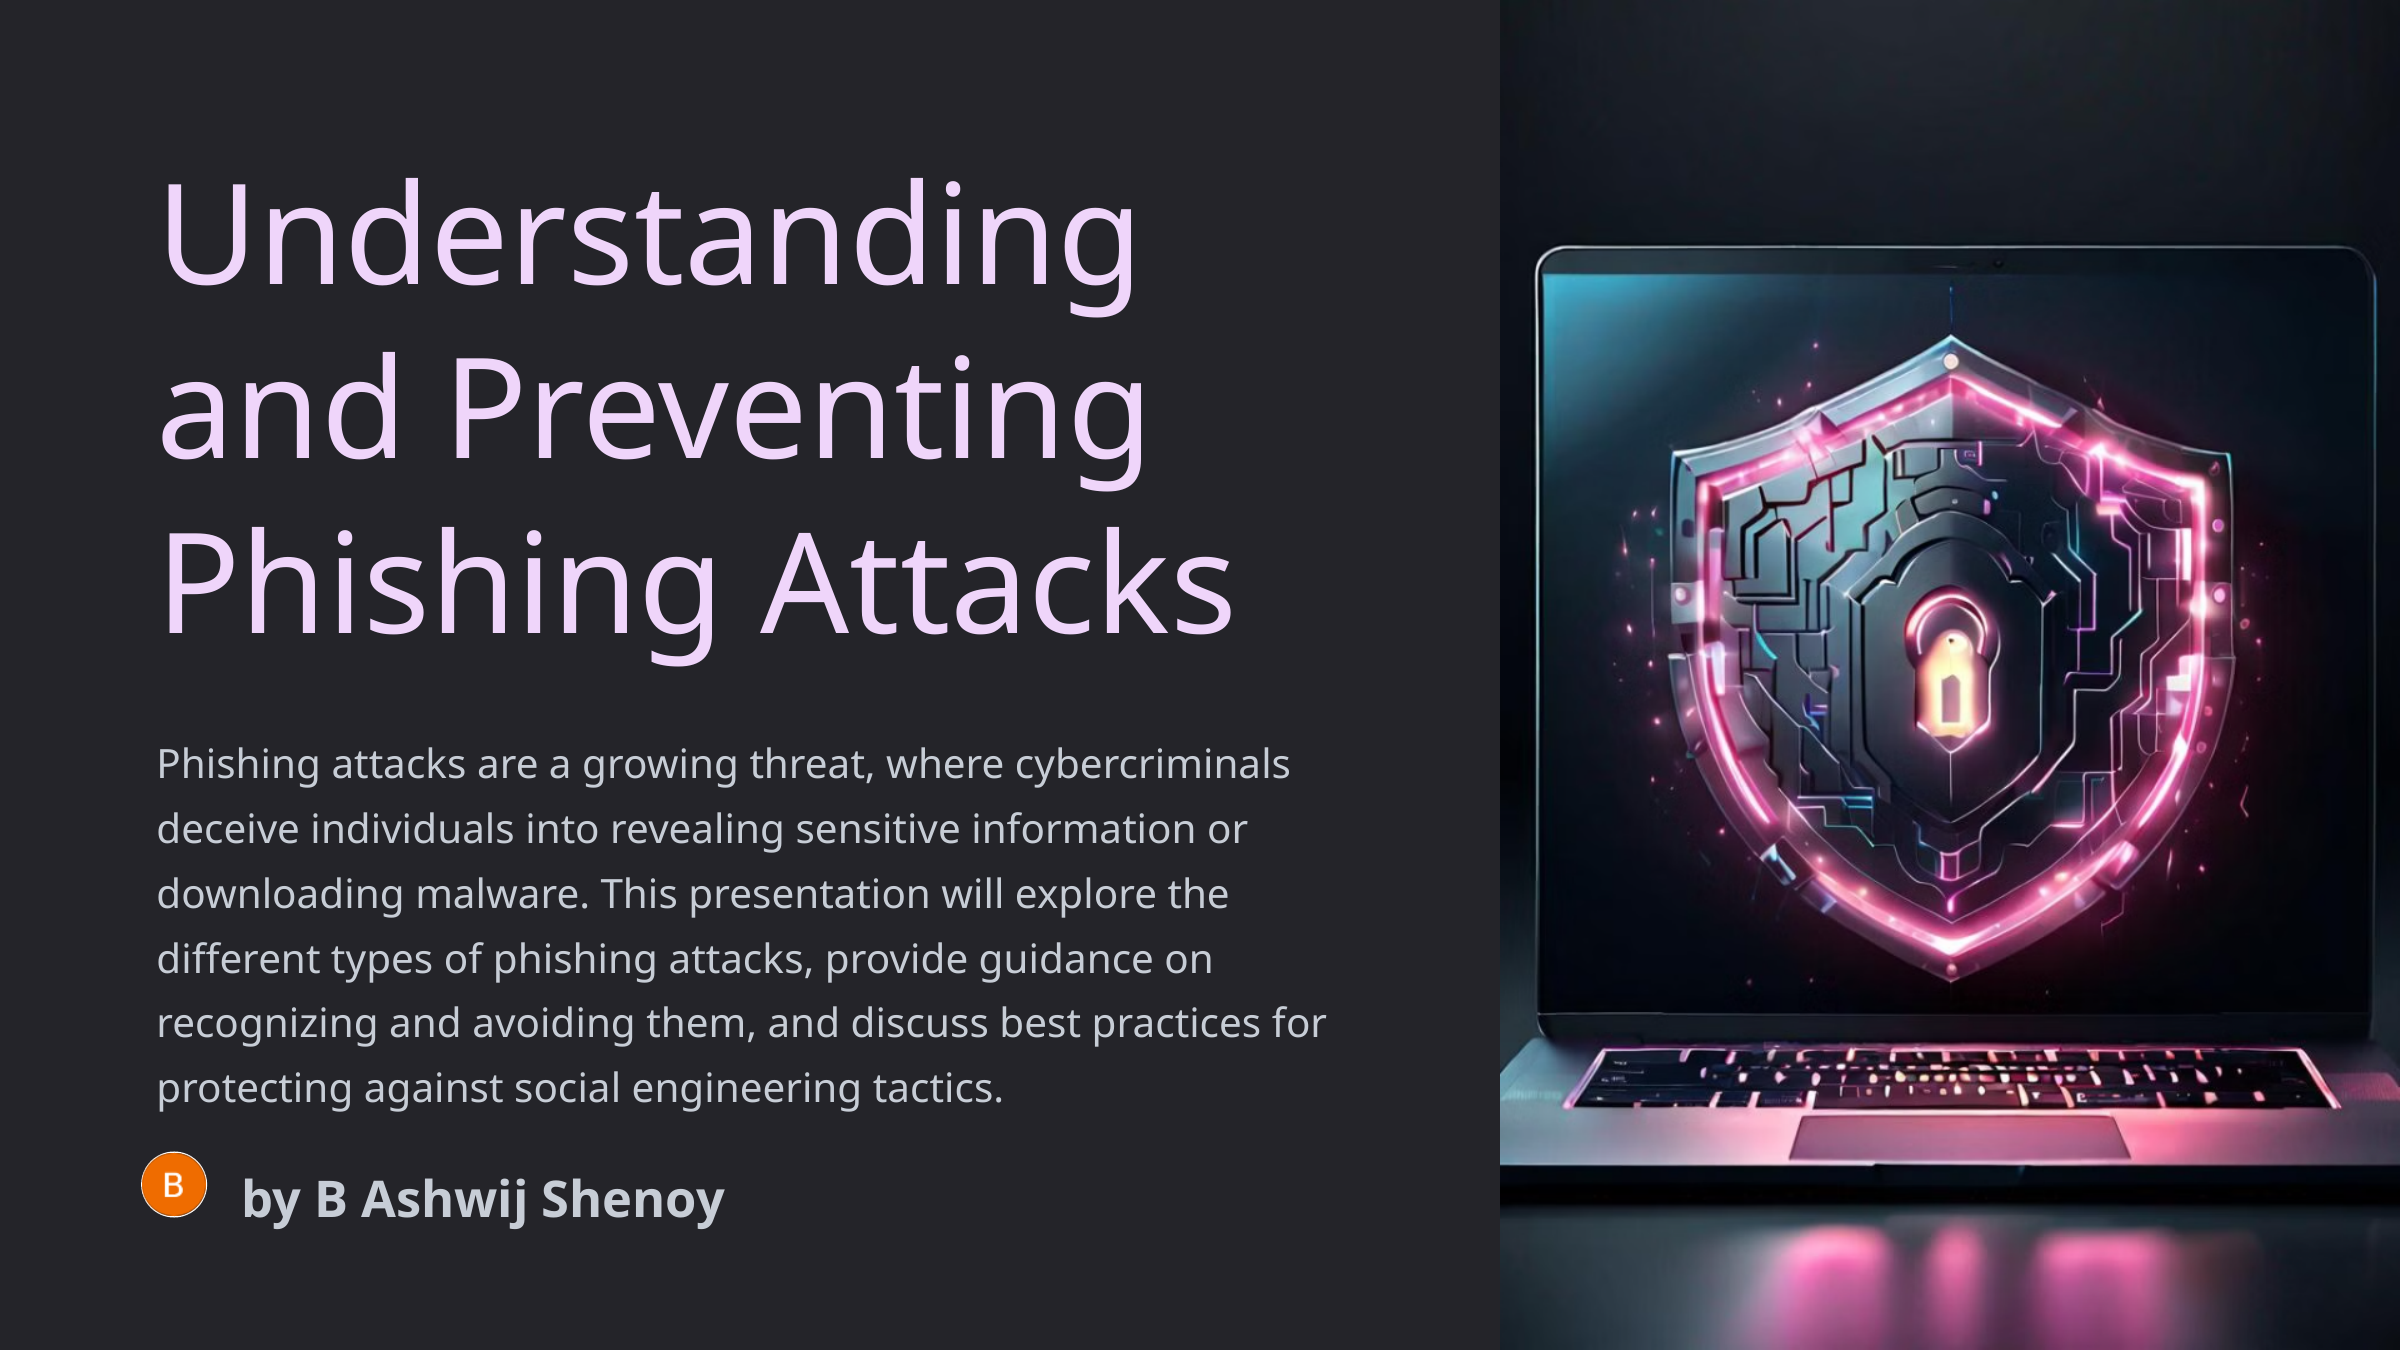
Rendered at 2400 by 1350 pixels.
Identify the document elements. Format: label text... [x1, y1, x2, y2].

text_box by B Ashwij Shenoy [226, 1149, 713, 1220]
picture [142, 1153, 206, 1216]
text_box [0, 0, 1499, 1350]
picture [1499, 0, 2400, 1350]
text_box Phishing attacks are a growing threat, where cybercriminals deceive individuals into revealing sensitive information or downloading malware. This presentation will explore the different types of phishing attacks, provide guidance on recognizing and avoiding them, and discuss best practices for protecting against social engineering tactics. [141, 714, 1359, 1104]
text_box Understanding and Preventing Phishing Attacks [141, 129, 1359, 654]
